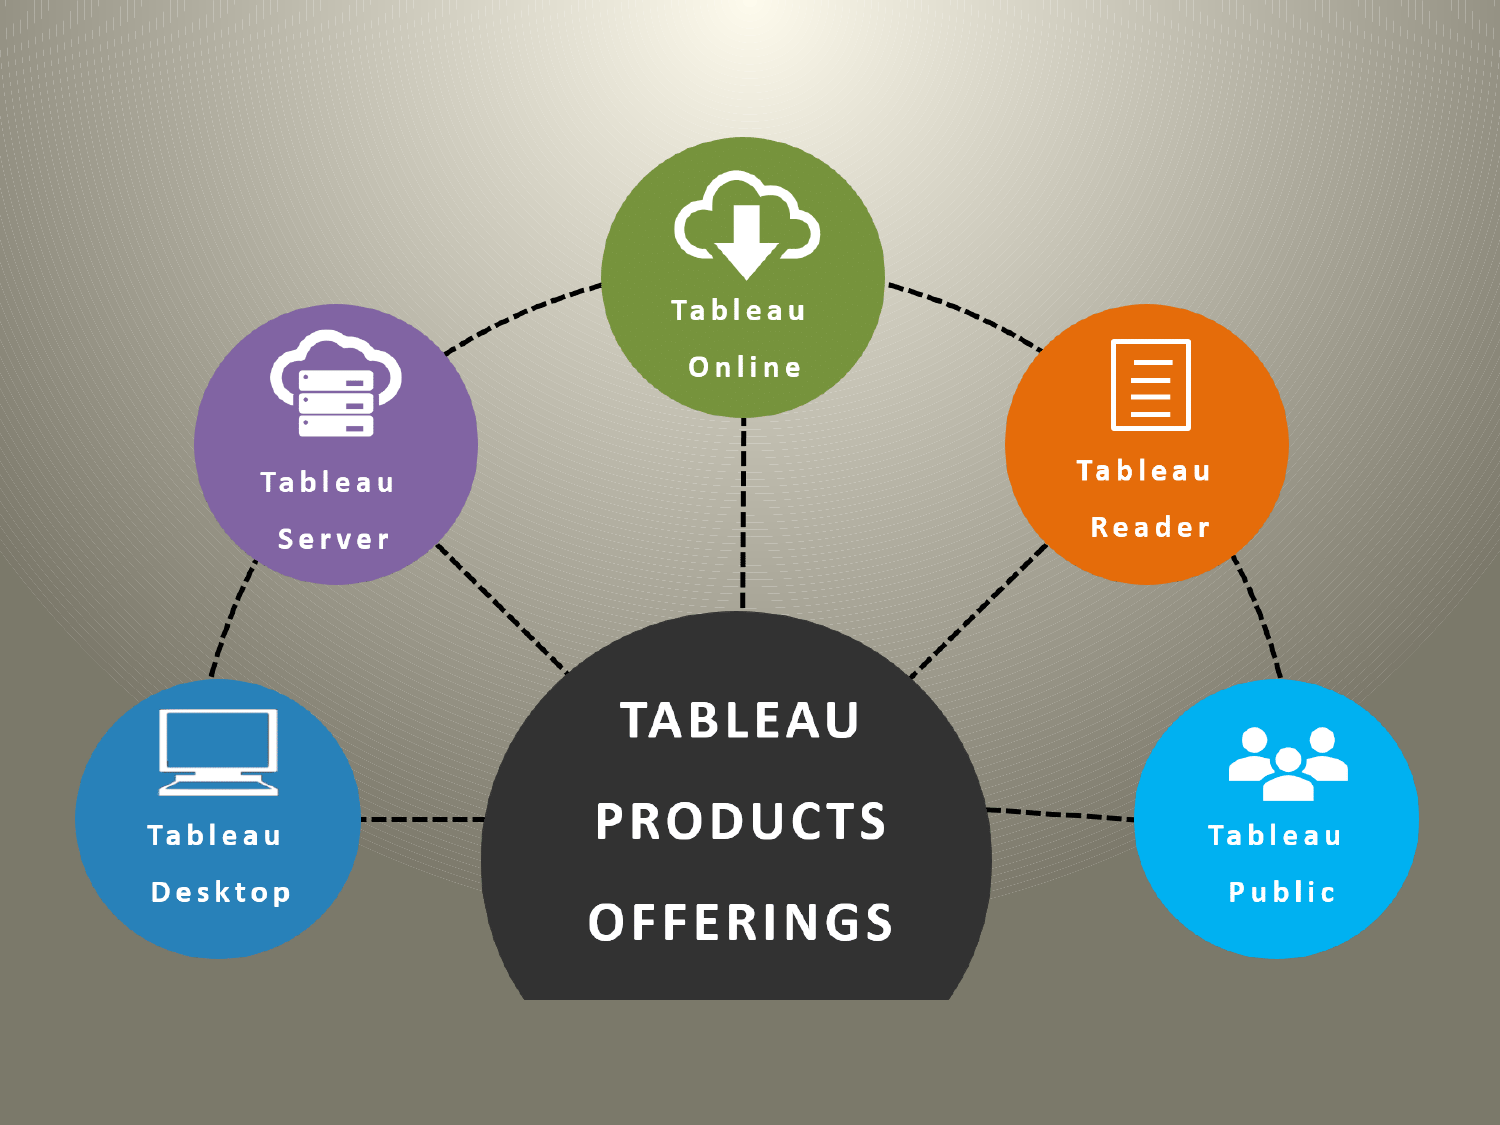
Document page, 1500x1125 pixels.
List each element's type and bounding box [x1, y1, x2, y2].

picture [1243, 728, 1267, 752]
picture [1275, 881, 1288, 901]
picture [1264, 776, 1313, 800]
picture [1276, 748, 1301, 771]
picture [74, 137, 1419, 1001]
picture [1305, 831, 1317, 844]
picture [1230, 757, 1274, 780]
picture [1303, 757, 1347, 780]
picture [1284, 831, 1296, 844]
picture [1250, 824, 1263, 844]
picture [1231, 883, 1243, 901]
picture [1323, 888, 1333, 901]
picture [1310, 728, 1334, 752]
picture [1228, 831, 1240, 844]
picture [1327, 831, 1338, 844]
picture [1209, 826, 1223, 844]
picture [1253, 888, 1265, 901]
